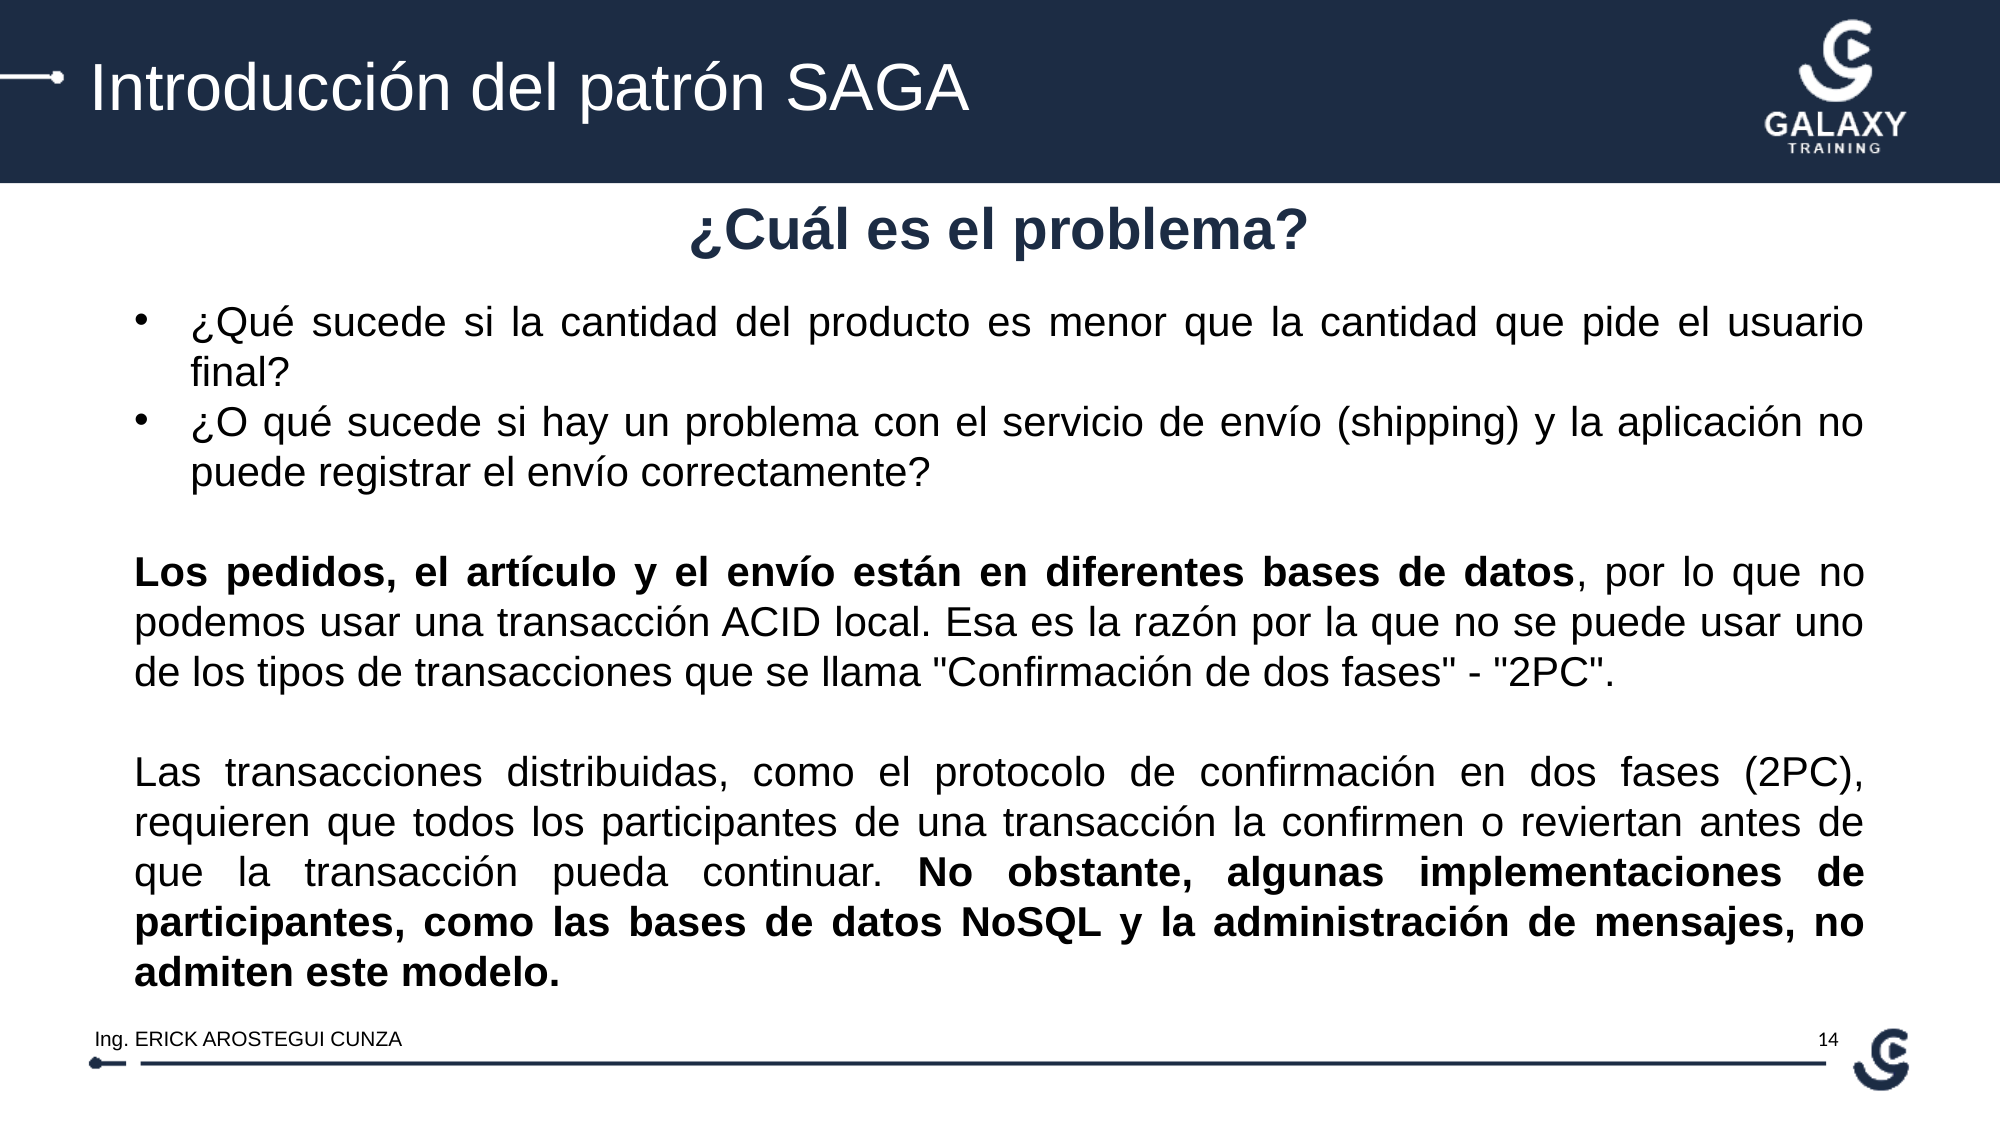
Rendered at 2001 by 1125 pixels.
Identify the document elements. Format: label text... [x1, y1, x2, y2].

picture [0, 269, 2000, 1124]
text_box ¿Cuál es el problema? [0, 184, 2000, 269]
text_box Introducción del patrón SAGA [0, 0, 2000, 184]
text_box ¿Qué sucede si la cantidad del producto es menor que la cantidad que pide el usuario final? ¿O qué sucede si hay un problema con el servicio de envío (shipping) y la aplicación no puede registrar el envío correctamente? Los pedidos, el artículo y el envío están en diferentes bases de datos, por lo que no podemos usar una transacción ACID local. Esa es la razón por la que no se puede usar uno de los tipos de transacciones que se llama "Confirmación de dos fases" - "2PC". Las transacciones distribuidas, como el protocolo de confirmación en dos fases (2PC), requieren que todos los participantes de una transacción la confirmen o reviertan antes de que la transacción pueda continuar. No obstante, algunas implementaciones de participantes, como las bases de datos NoSQL y la administración de mensajes, no admiten este modelo. [119, 287, 1881, 1003]
